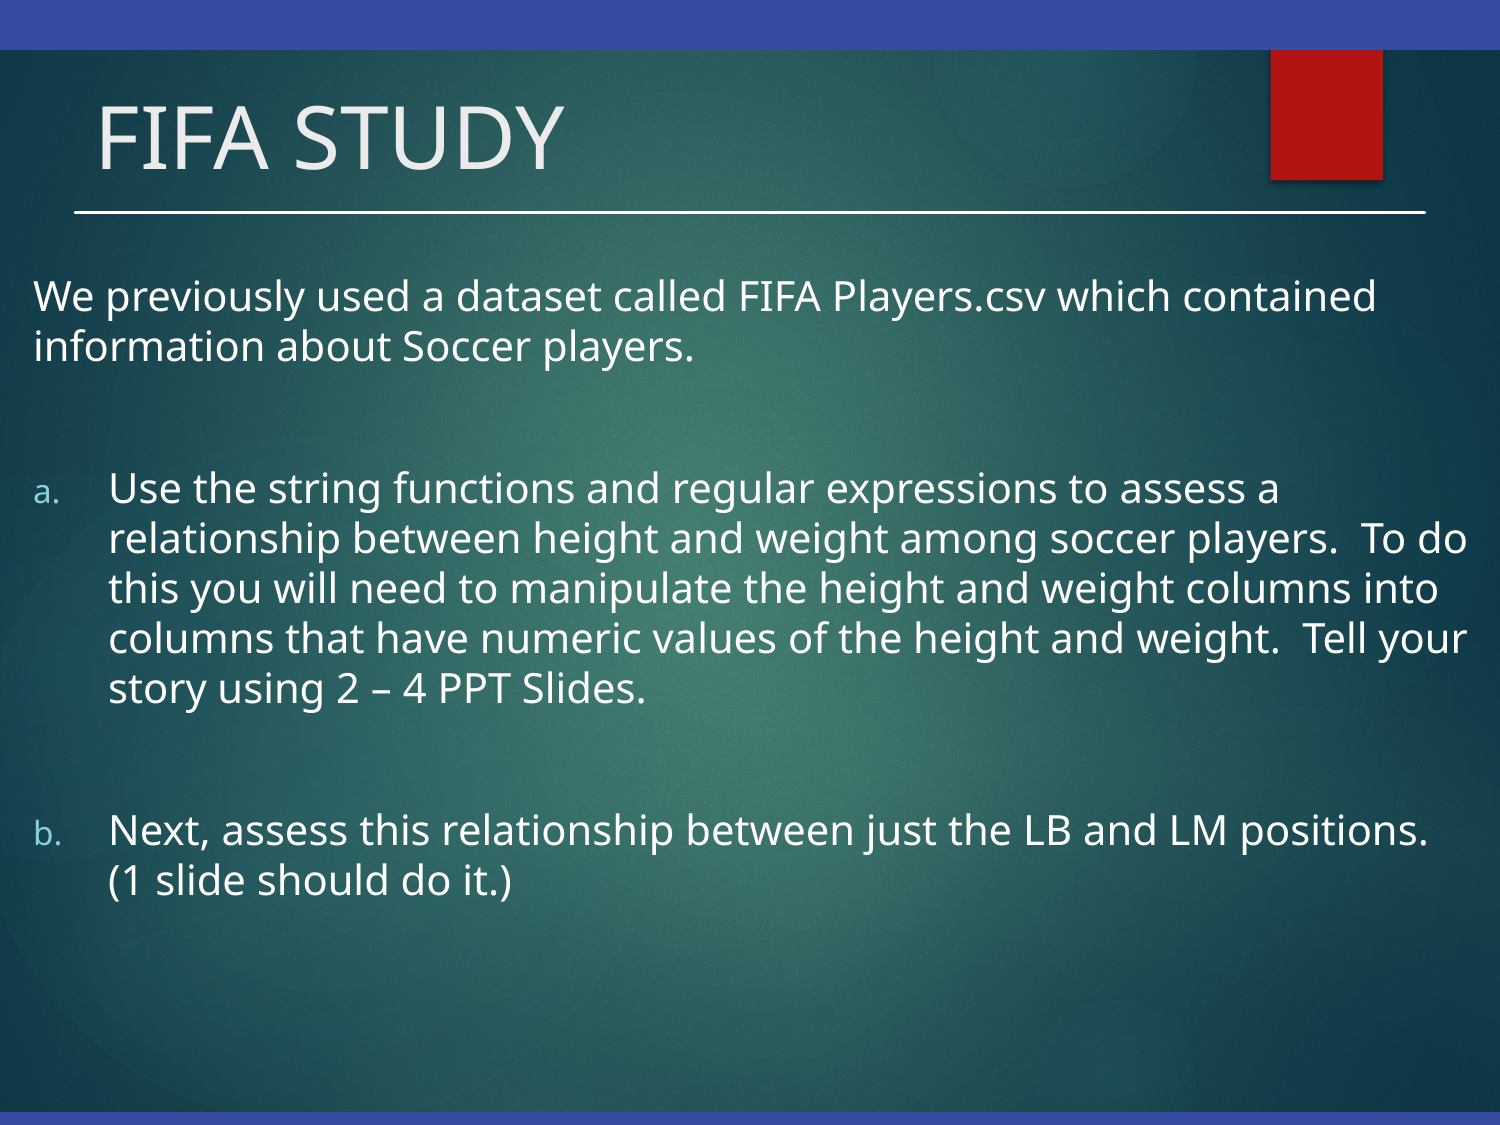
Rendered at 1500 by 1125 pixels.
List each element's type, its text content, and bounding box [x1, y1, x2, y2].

list We previously used a dataset called FIFA Players.csv which contained information about Soccer players. Use the string functions and regular expressions to assess a relationship between height and weight among soccer players. To do this you will need to manipulate the height and weight columns into columns that have numeric values of the height and weight. Tell your story using 2 – 4 PPT Slides. Next, assess this relationship between just the LB and LM positions. (1 slide should do it.) [18, 262, 1500, 1005]
title FIFA STUDY [79, 74, 1237, 262]
